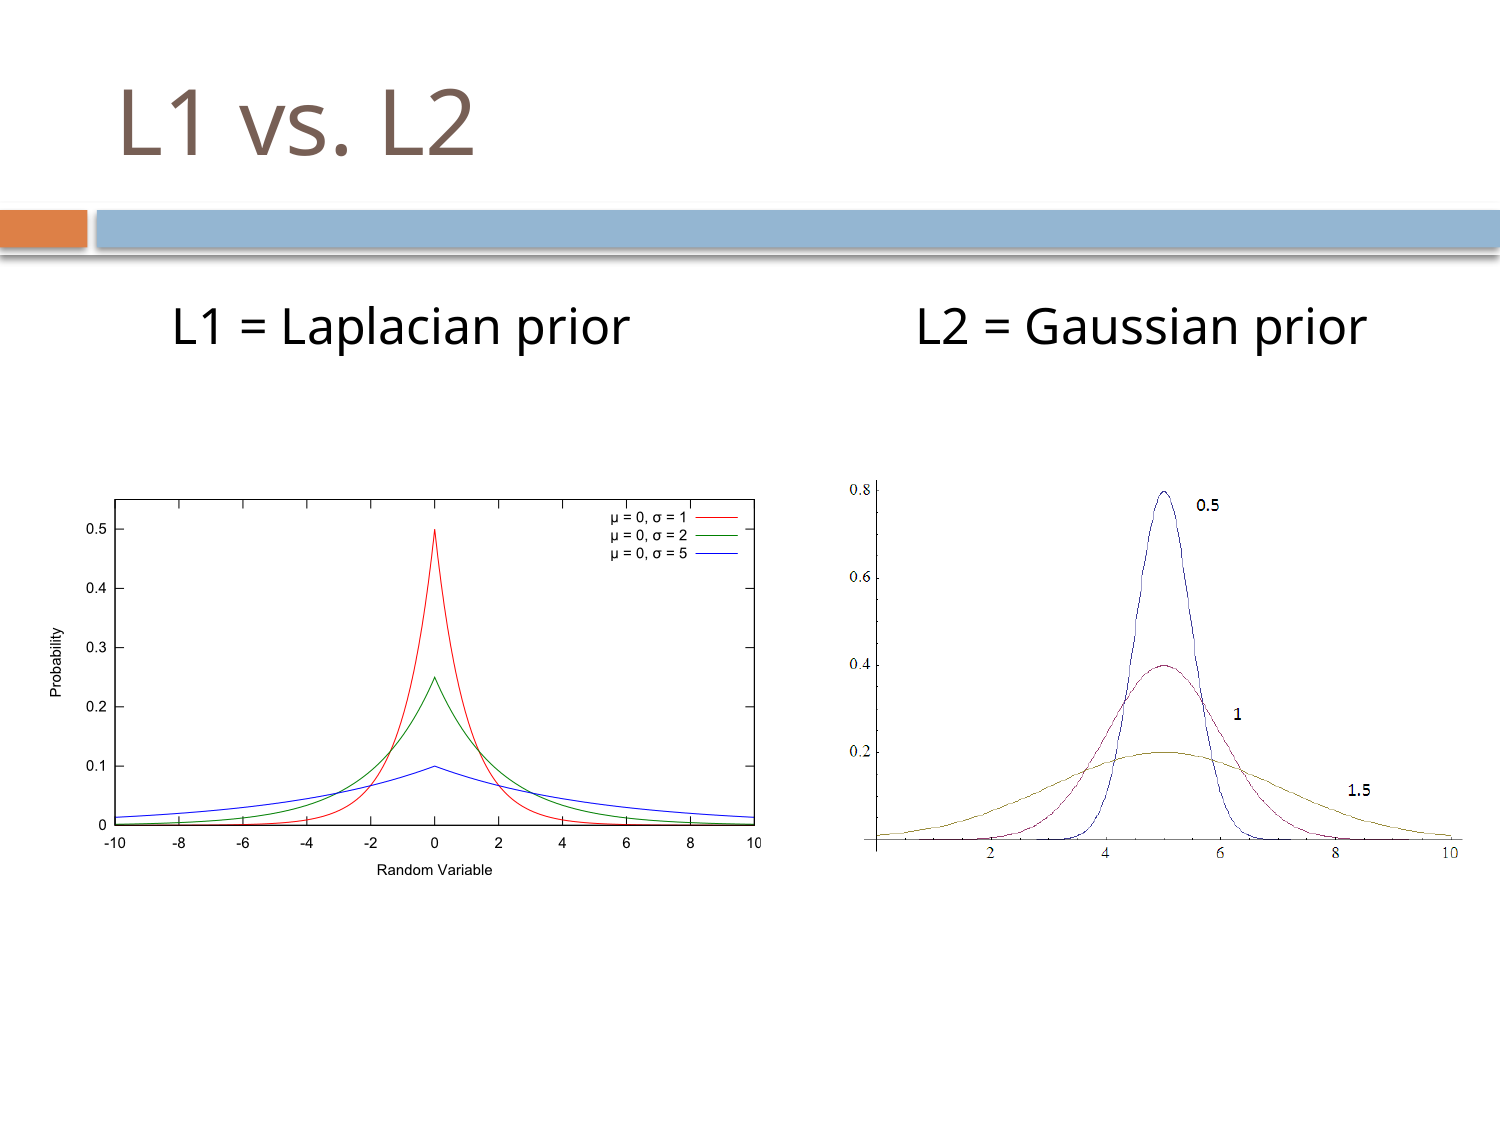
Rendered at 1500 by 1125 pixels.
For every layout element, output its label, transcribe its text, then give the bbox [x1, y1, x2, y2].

title L1 vs. L2 [100, 37, 1438, 200]
text_box L2 = Gaussian prior [900, 287, 1384, 363]
picture [849, 479, 1463, 863]
text_box L1 = Laplacian prior [157, 287, 647, 363]
picture [49, 499, 761, 876]
